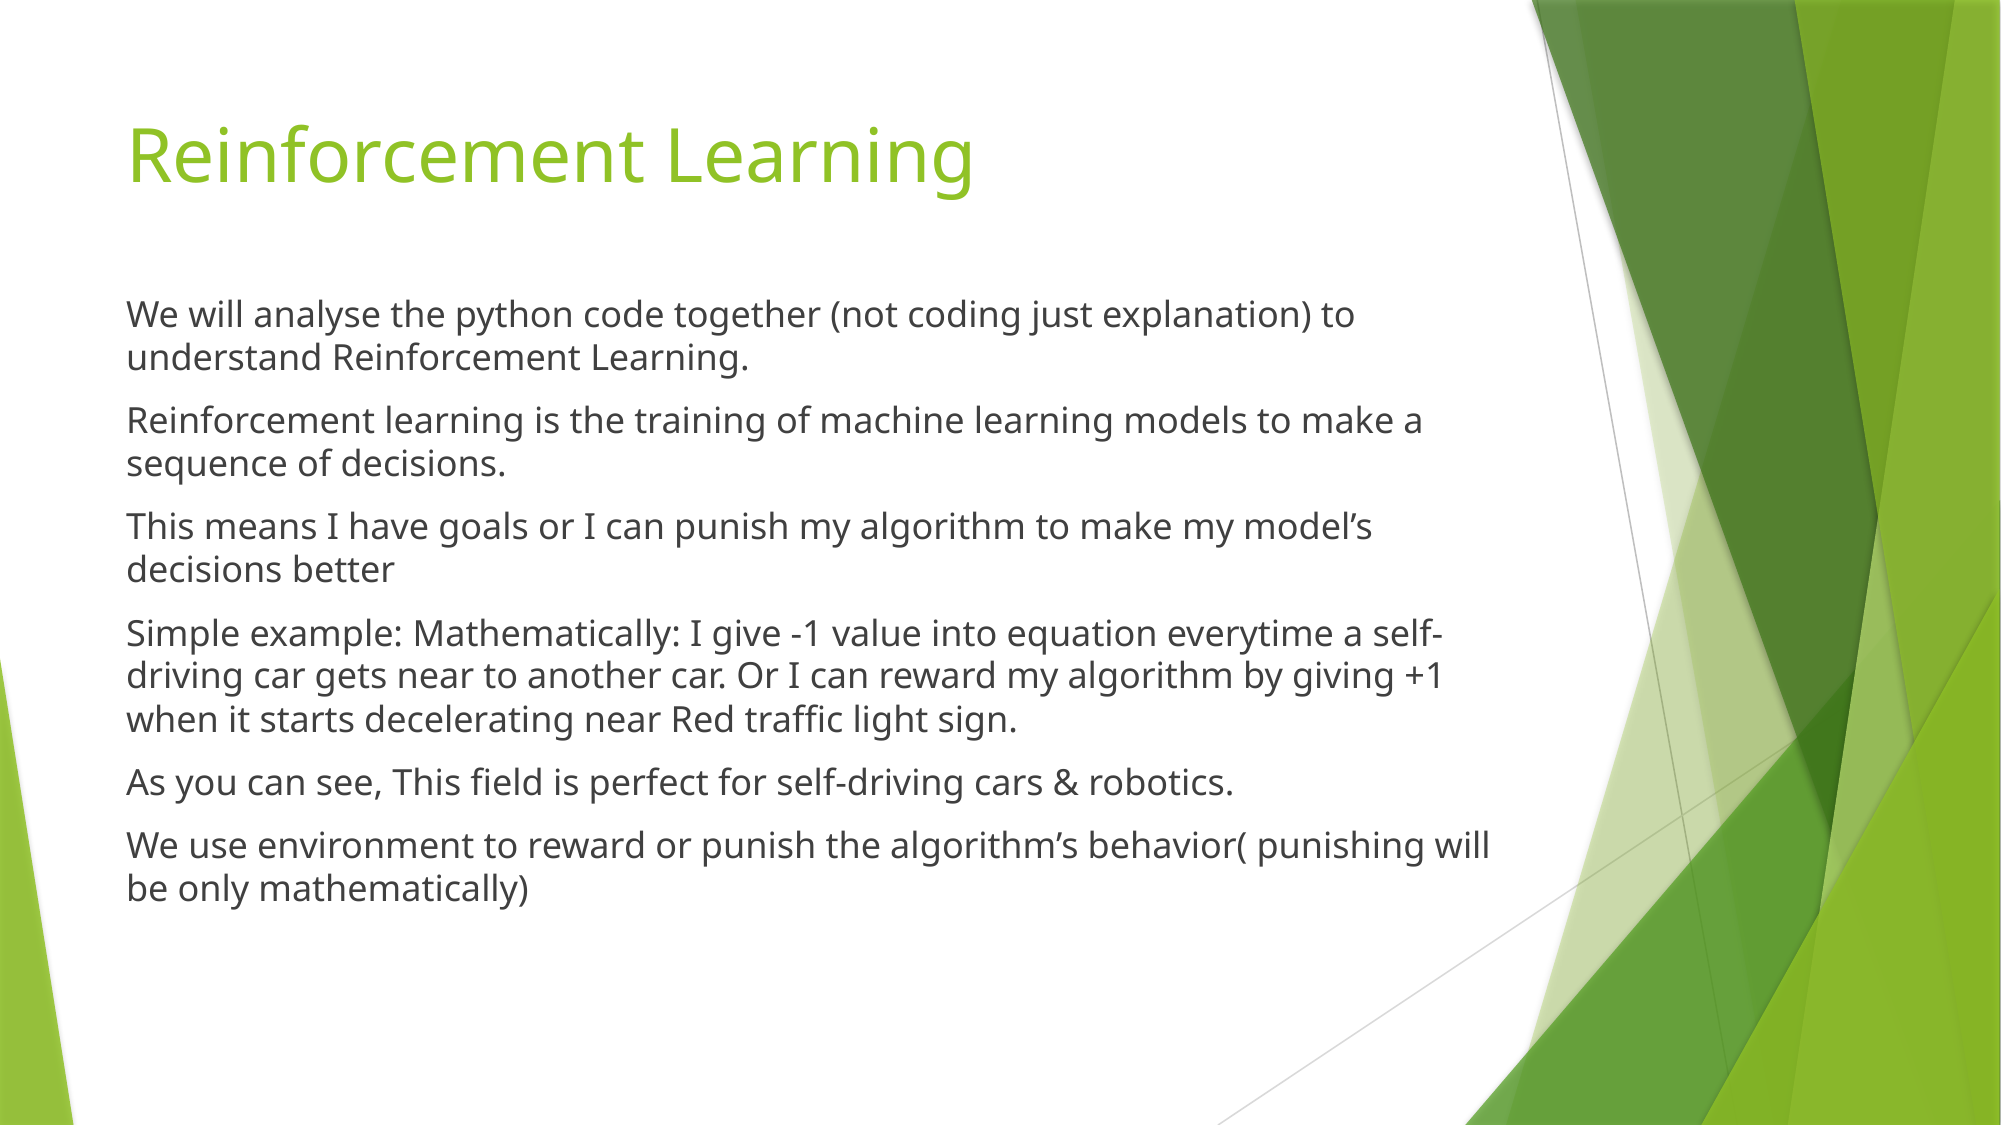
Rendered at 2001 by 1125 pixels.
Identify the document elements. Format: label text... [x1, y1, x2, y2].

title Reinforcement Learning [111, 99, 1522, 283]
list We will analyse the python code together (not coding just explanation) to understand Reinforcement Learning. Reinforcement learning is the training of machine learning models to make a sequence of decisions. This means I have goals or I can punish my algorithm to make my model’s decisions better Simple example: Mathematically: I give -1 value into equation everytime a self-driving car gets near to another car. Or I can reward my algorithm by giving +1 when it starts decelerating near Red traffic light sign. As you can see, This field is perfect for self-driving cars & robotics. We use environment to reward or punish the algorithm’s behavior( punishing will be only mathematically) [111, 283, 1522, 921]
